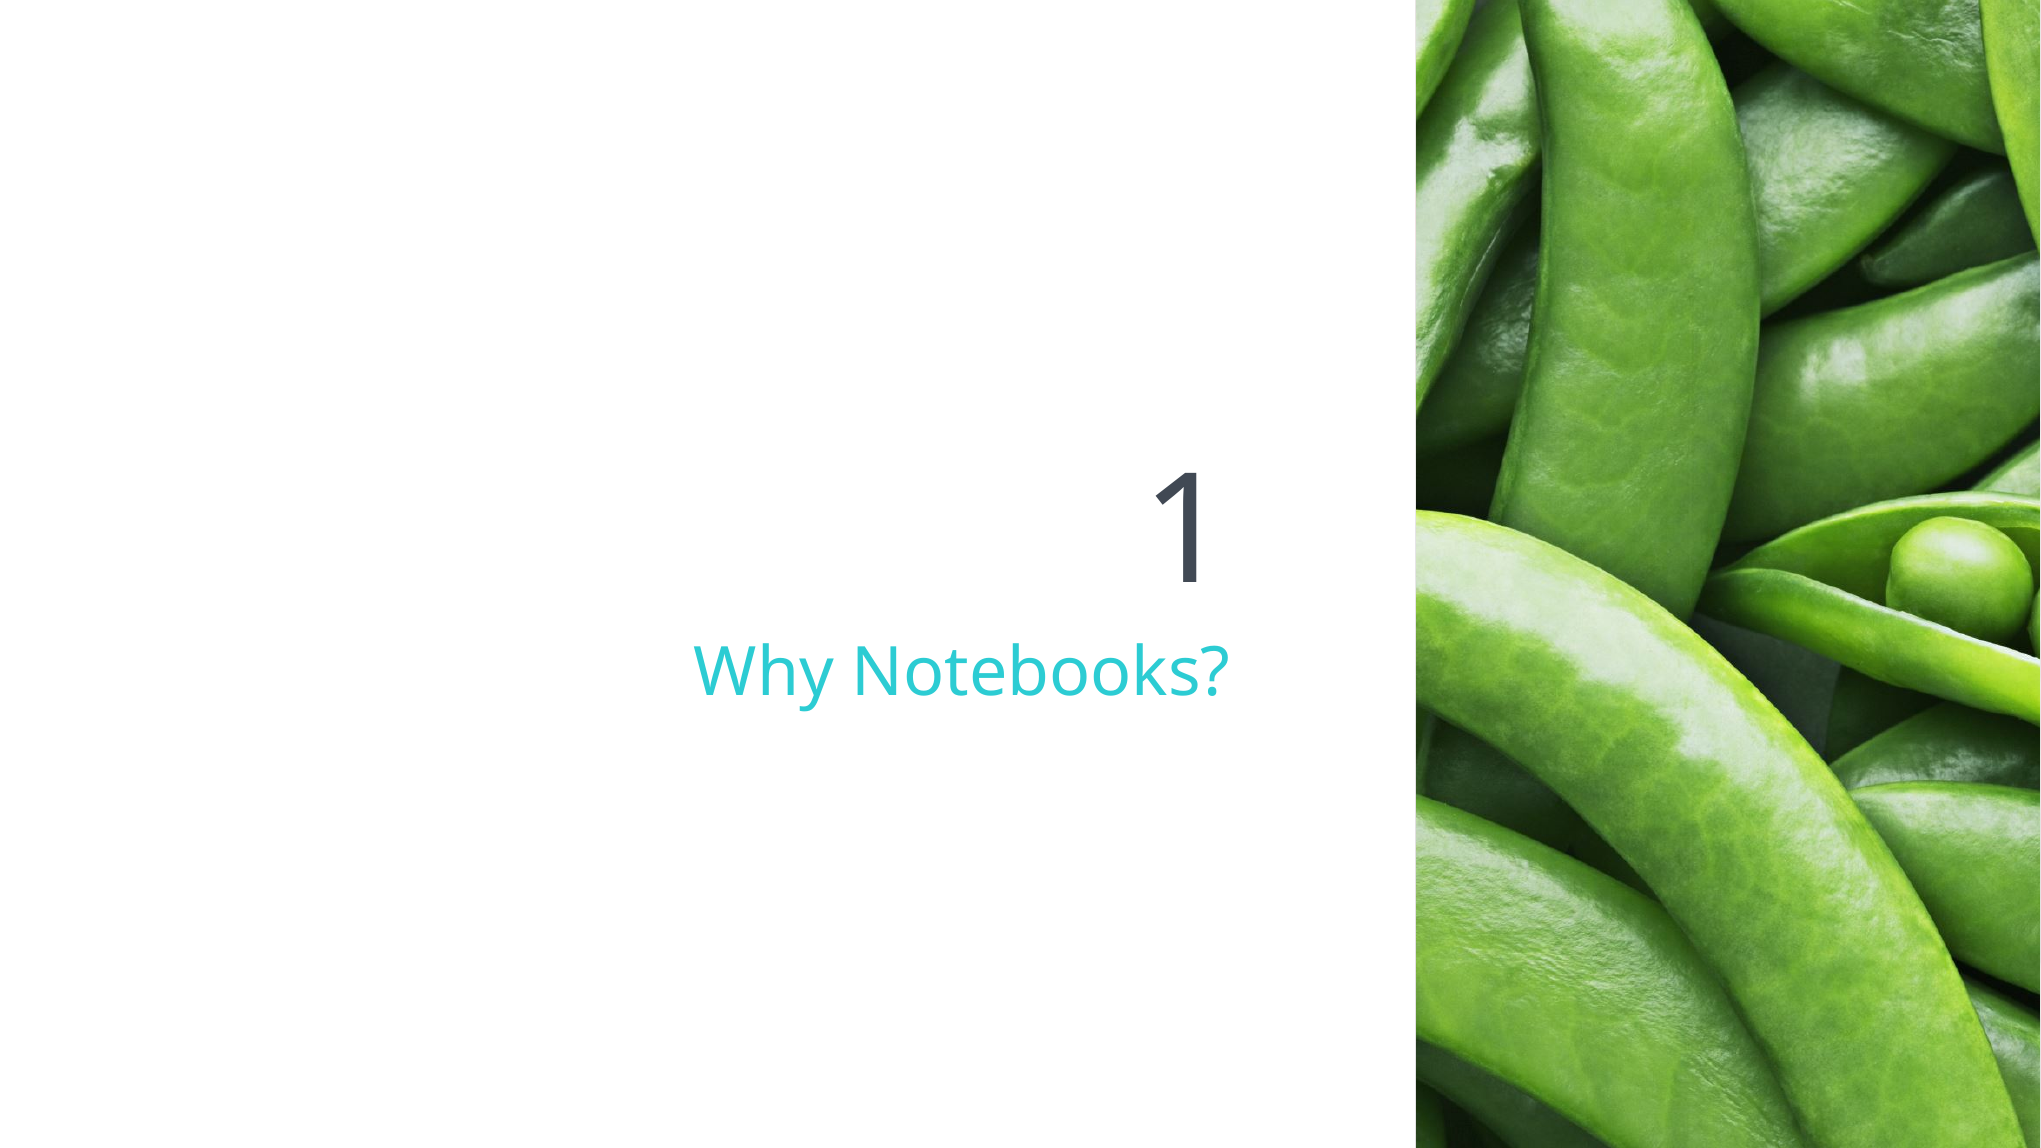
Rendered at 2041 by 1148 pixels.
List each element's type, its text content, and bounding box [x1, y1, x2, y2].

picture [1415, 0, 2041, 1148]
title 1 [253, 463, 1245, 620]
subtitle Why Notebooks? [252, 620, 1245, 722]
